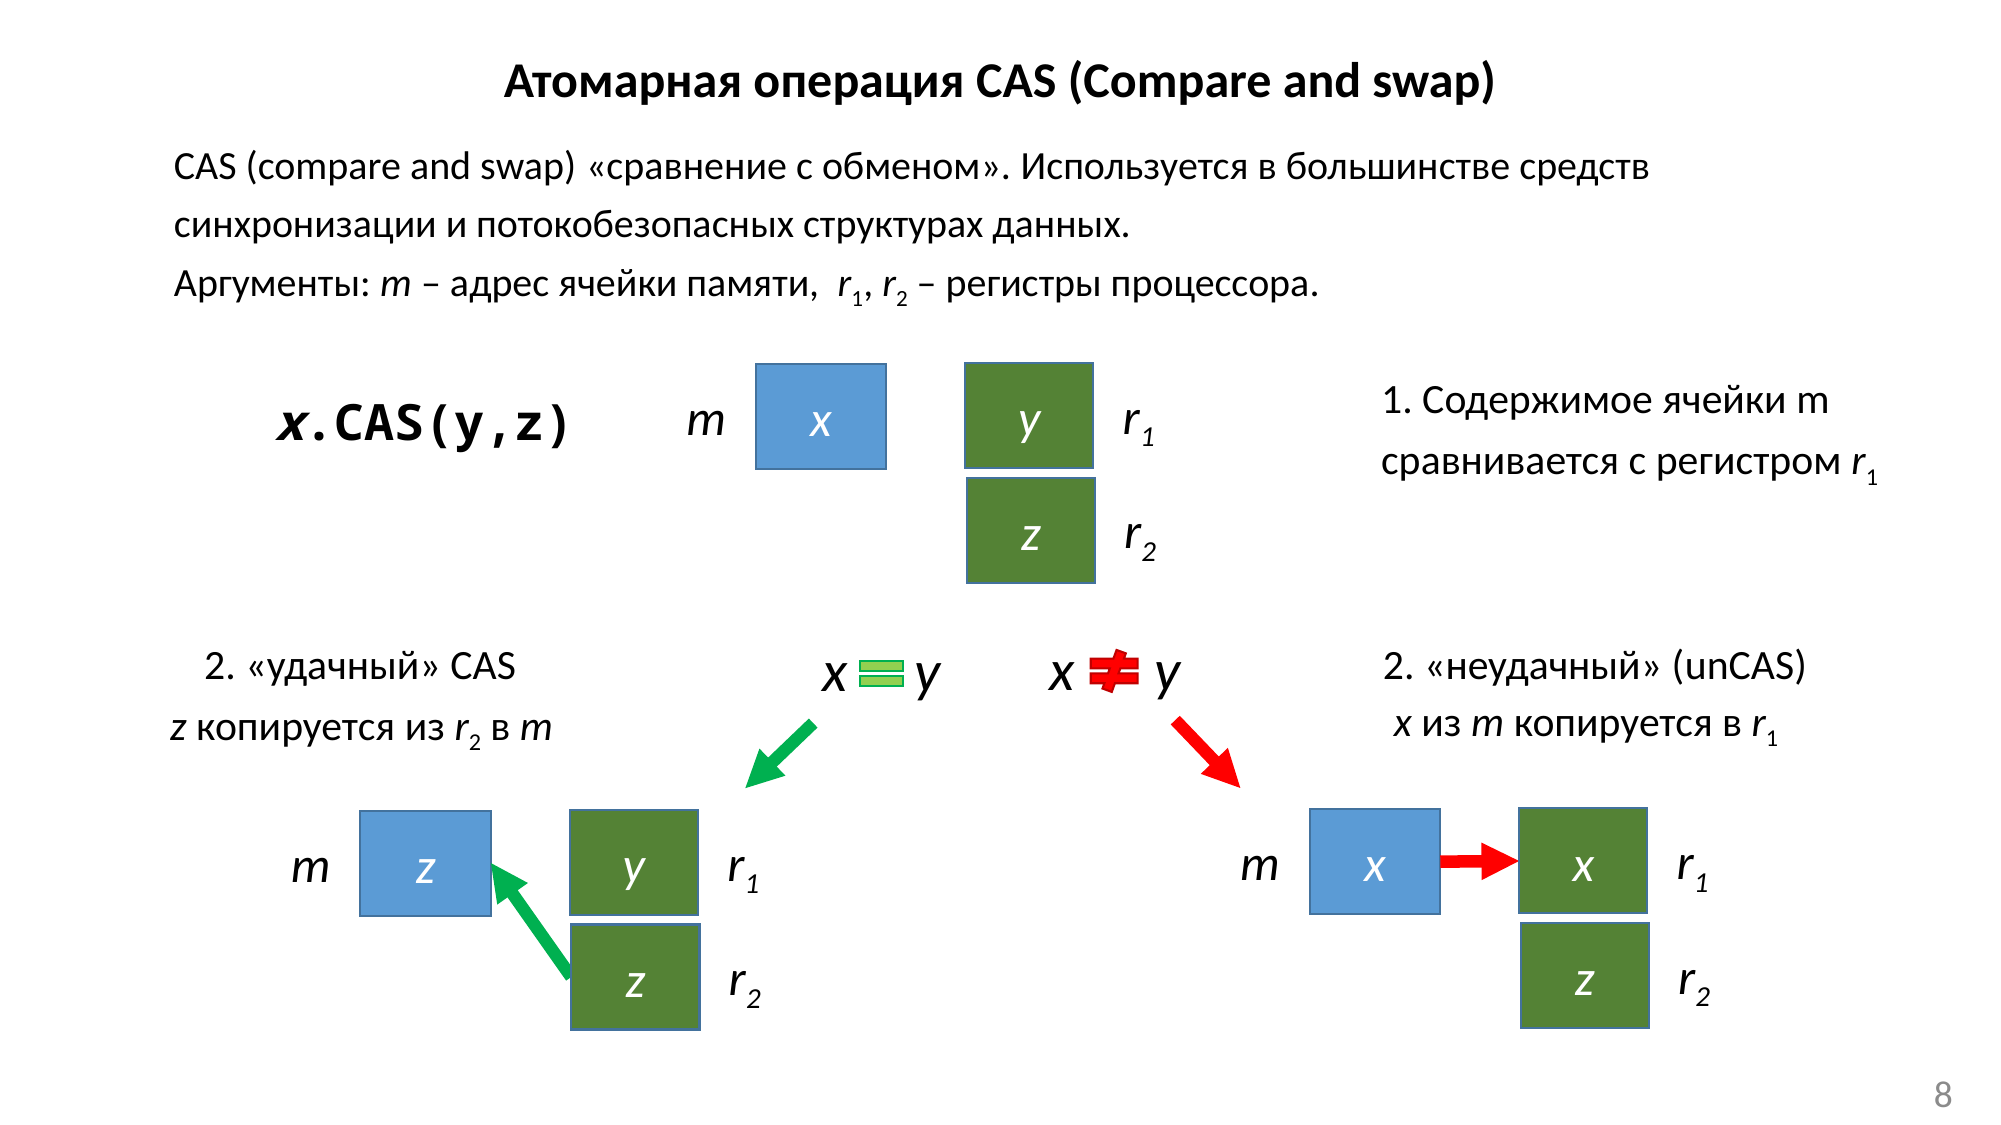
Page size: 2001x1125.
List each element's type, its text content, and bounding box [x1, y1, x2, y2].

text_box m [276, 824, 346, 900]
text_box Атомарная операция CAS (Compare and swap) [0, 46, 2000, 112]
text_box x [1309, 808, 1441, 915]
text_box 2. «неудачный» (unCAS) [1368, 620, 1823, 695]
text_box y [964, 362, 1094, 469]
text_box z [1520, 922, 1650, 1029]
slide_number 8 [1886, 1058, 2000, 1125]
text_box x y [1034, 625, 1196, 710]
text_box x.CAS(y,z) [259, 371, 615, 496]
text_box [745, 723, 814, 789]
text_box z [966, 477, 1096, 584]
text_box [1089, 648, 1139, 694]
text_box z [570, 923, 701, 1031]
text_box r2 [1109, 491, 1172, 575]
text_box CAS (compare and swap) «сравнение с обменом». Используется в большинстве средств синхронизации и потокобезопасных структурах данных. Аргументы: m – адрес ячейки памяти, r1, r2 – регистры процессора. [159, 122, 1891, 320]
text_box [1173, 721, 1242, 787]
text_box r1 [1107, 376, 1170, 460]
text_box x y [807, 625, 956, 711]
text_box 2. «удачный» CAS [189, 620, 532, 695]
text_box z [359, 810, 492, 917]
text_box [859, 660, 904, 672]
text_box m [1225, 823, 1295, 899]
text_box z копируется из r2 в m [155, 679, 737, 804]
text_box m [671, 377, 741, 453]
text_box r1 [1661, 822, 1724, 906]
text_box r1 [712, 823, 775, 907]
text_box y [569, 809, 699, 916]
text_box х из m копируется в r1 [1379, 675, 1953, 800]
text_box 1. Содержимое ячейки m сравнивается с регистром r1 [1366, 354, 1922, 498]
text_box [859, 675, 904, 687]
text_box x [1518, 807, 1648, 914]
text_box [490, 863, 572, 977]
text_box x [755, 363, 887, 470]
text_box r2 [714, 938, 776, 1022]
text_box r2 [1663, 936, 1726, 1020]
